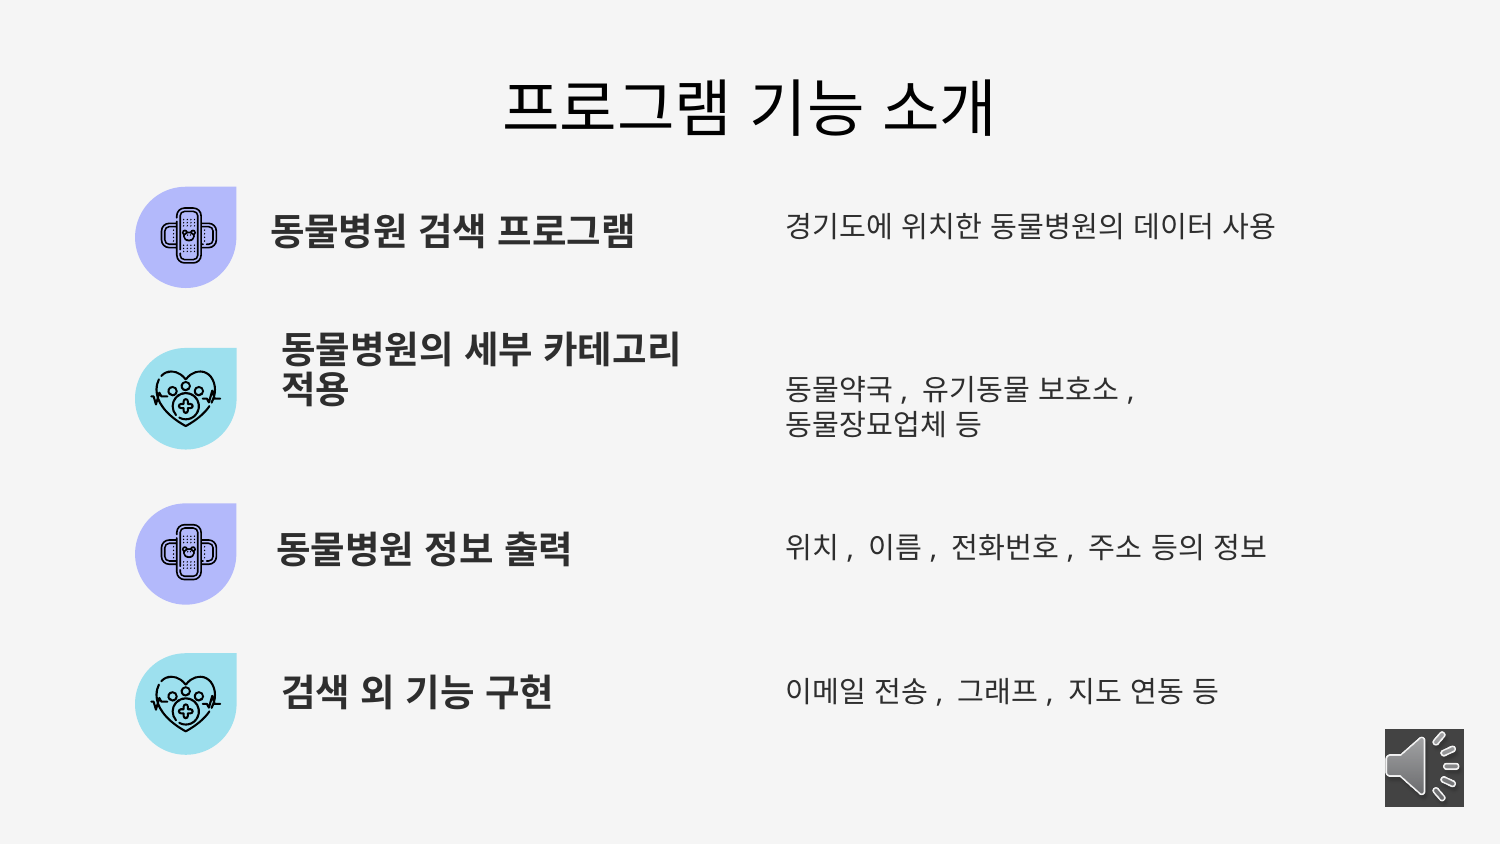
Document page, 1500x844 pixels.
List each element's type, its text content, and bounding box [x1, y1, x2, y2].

text_box 프로그램 기능 소개 [224, 53, 1276, 157]
title 동물병원 검색 프로그램 [254, 207, 770, 261]
text_box 동물병원의 세부 카테고리 적용 [266, 363, 770, 420]
subtitle 경기도에 위치한 동물병원의 데이터 사용 [770, 193, 1323, 263]
text_box [135, 186, 237, 289]
text_box 검색 외 기능 구현 [266, 662, 770, 723]
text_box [134, 347, 237, 450]
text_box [160, 206, 218, 265]
text_box 위치, 이름, 전화번호, 주소 등의 정보 [770, 514, 1323, 584]
picture [1384, 728, 1465, 809]
text_box 동물약국, 유기동물 보호소, 동물장묘업체 등 [770, 356, 1323, 426]
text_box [134, 652, 237, 755]
text_box 동물병원 정보 출력 [261, 518, 770, 579]
text_box [135, 503, 237, 605]
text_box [160, 523, 218, 581]
text_box 이메일 전송, 그래프, 지도 연동 등 [770, 658, 1323, 728]
